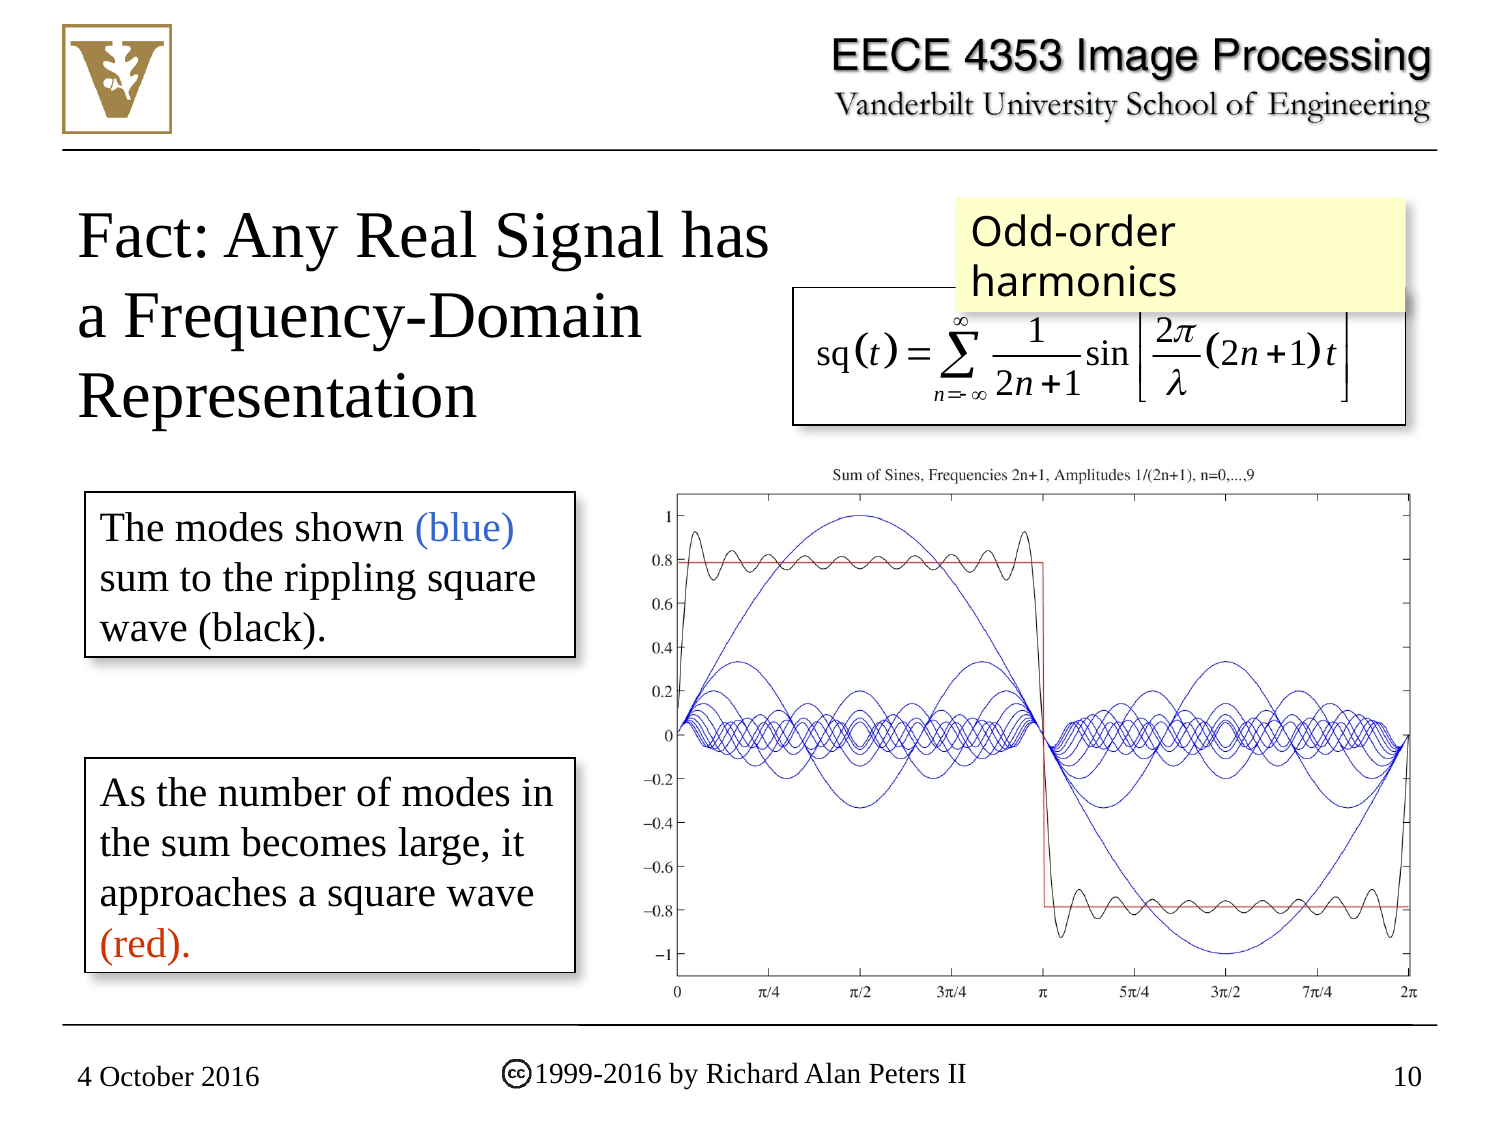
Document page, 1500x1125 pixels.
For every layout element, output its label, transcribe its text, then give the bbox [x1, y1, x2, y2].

text_box As the number of modes in the sum becomes large, it approaches a square wave (red). [84, 757, 575, 973]
text_box The modes shown (blue) sum to the rippling square wave (black). [84, 492, 575, 657]
text_box Odd-order harmonics [955, 197, 1406, 313]
picture [826, 25, 1436, 133]
picture [62, 24, 172, 134]
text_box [811, 302, 1363, 410]
picture [633, 449, 1438, 1013]
title Fact: Any Real Signal has a Frequency-Domain Representation [62, 183, 800, 439]
slide_number 10 [1125, 1037, 1438, 1113]
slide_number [62, 1037, 375, 1113]
text_box [793, 287, 1406, 425]
footer 1999-2016 by Richard Alan Peters II [500, 1034, 1002, 1110]
